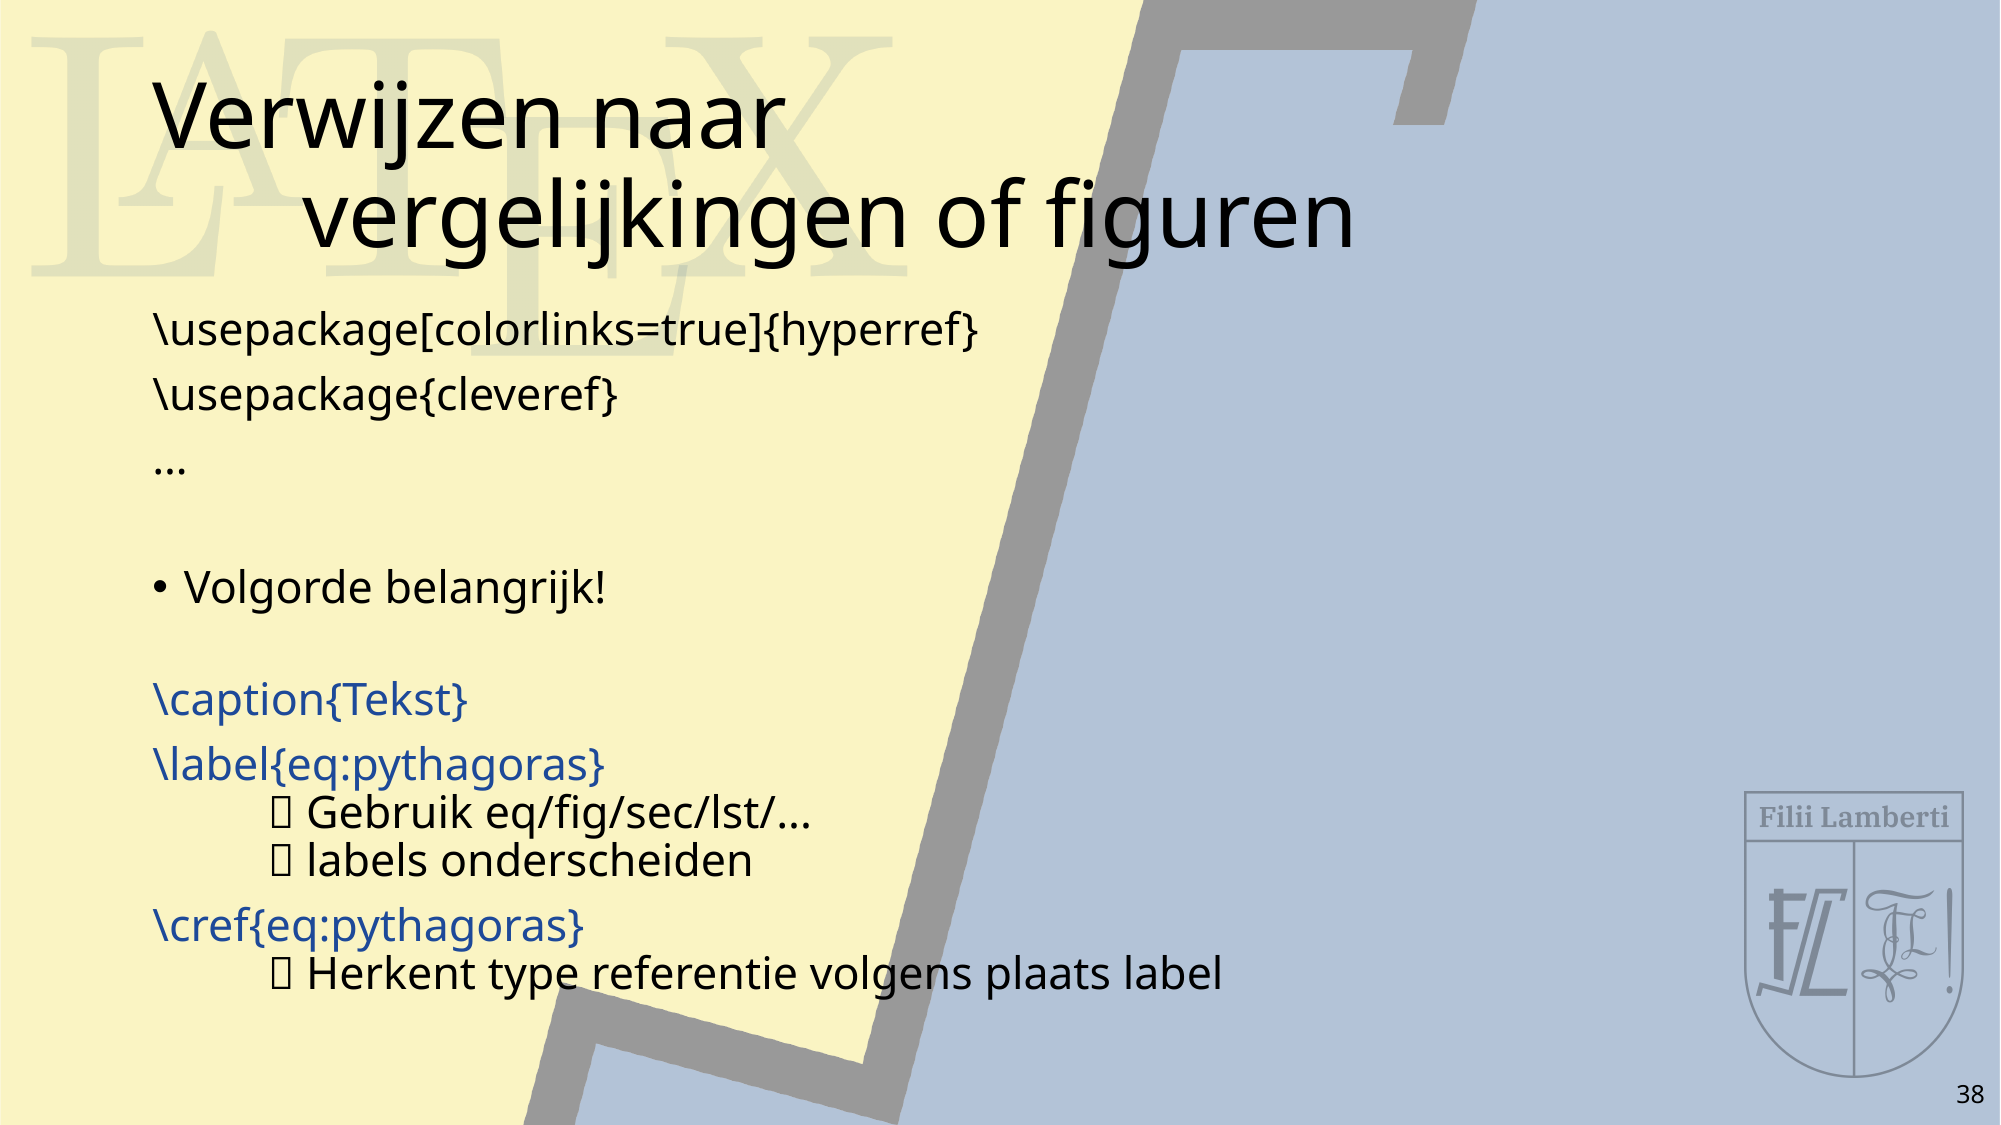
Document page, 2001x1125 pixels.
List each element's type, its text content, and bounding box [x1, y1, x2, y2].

slide_number 38 [1550, 1065, 2000, 1125]
picture [0, 0, 2000, 1125]
title Verwijzen naar vergelijkingen of figuren [137, 59, 1863, 278]
list \usepackage[colorlinks=true]{hyperref} \usepackage{cleveref} … Volgorde belangrijk! \caption{Tekst} \label{eq:pythagoras}  Gebruik eq/fig/sec/lst/...  labels onderscheiden \cref{eq:pythagoras}  Herkent type referentie volgens plaats label [137, 299, 1863, 1014]
